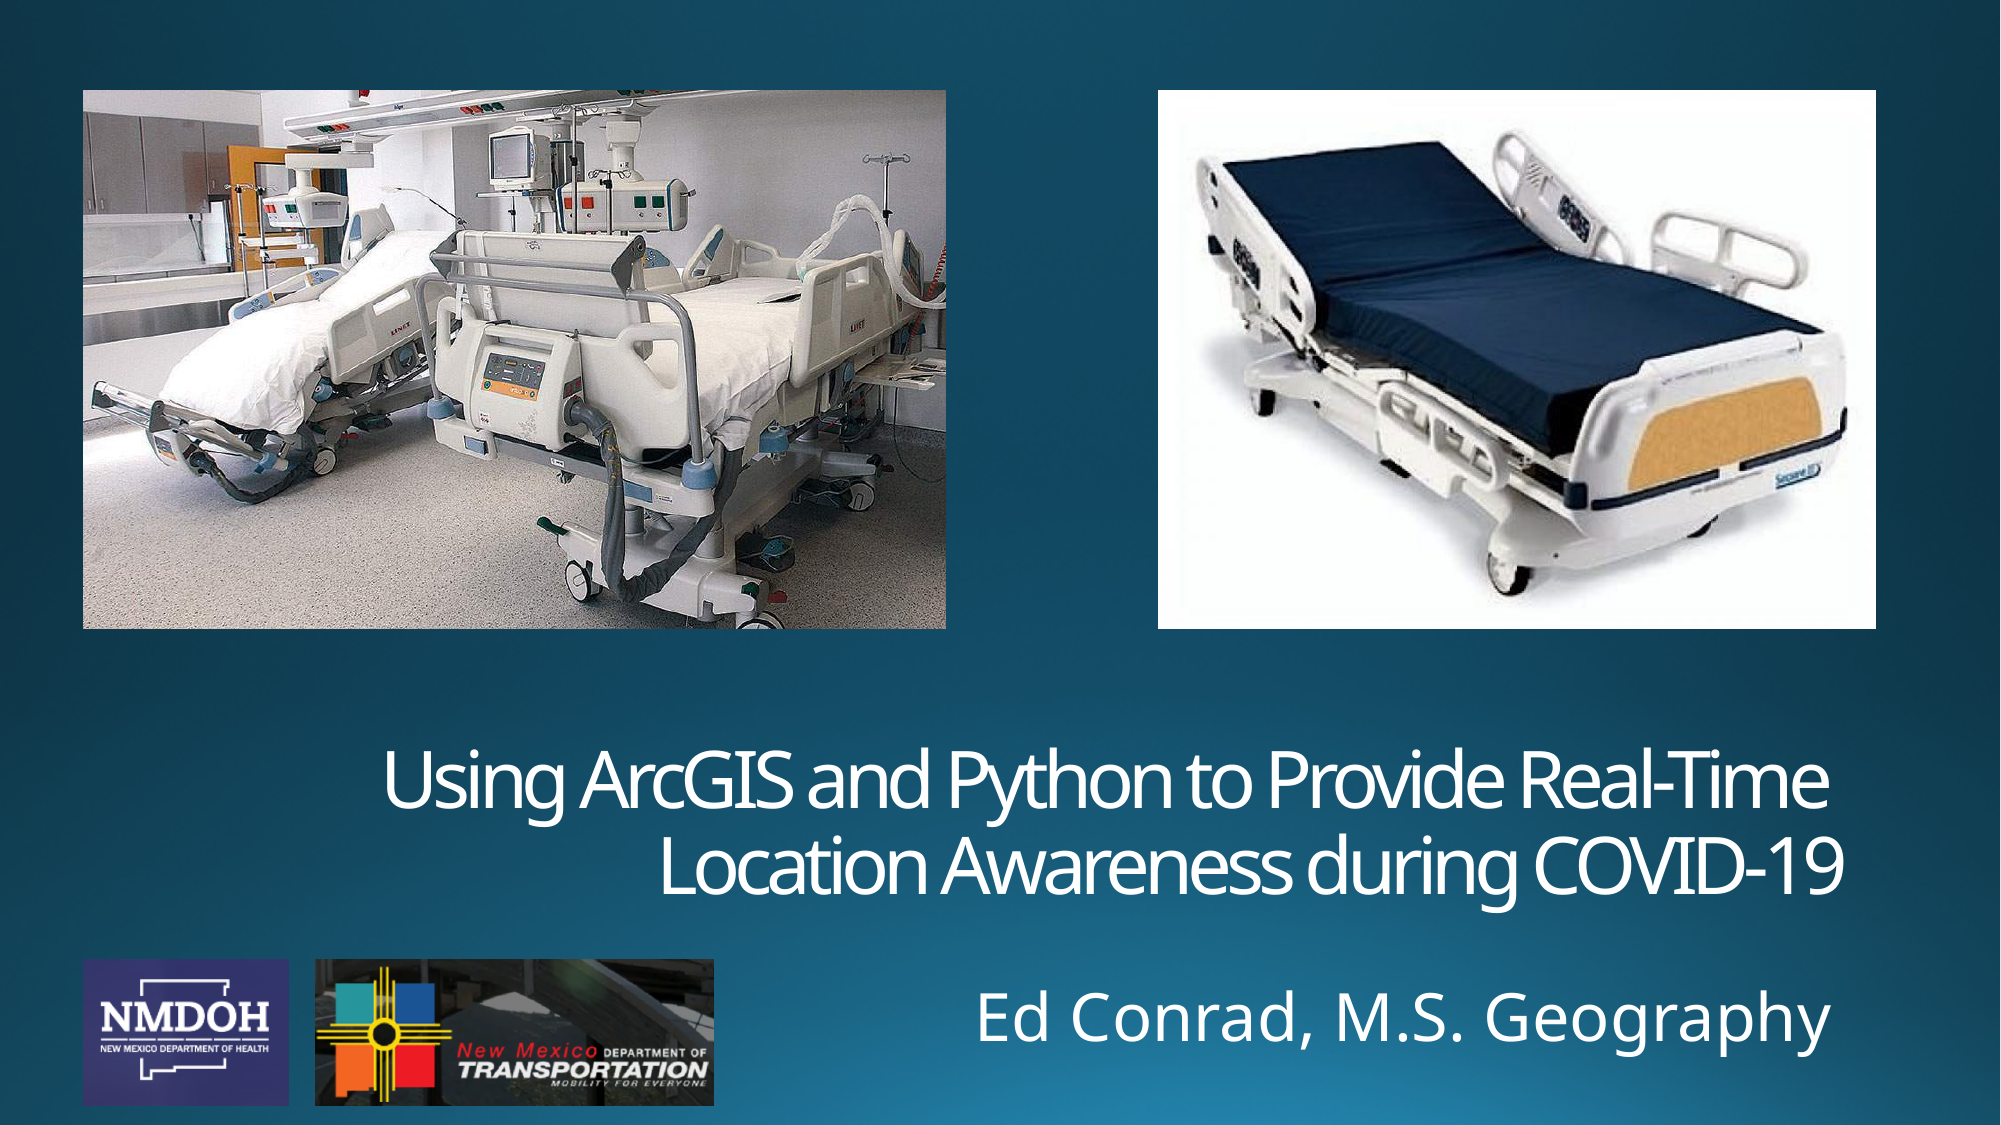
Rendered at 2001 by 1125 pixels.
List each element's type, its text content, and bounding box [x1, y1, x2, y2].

subtitle Ed Conrad, M.S. Geography [347, 939, 1848, 1064]
picture [0, 0, 2001, 1125]
title Using ArcGIS and Python to Provide Real-Time Location Awareness during COVID-19 [362, 732, 1863, 1002]
